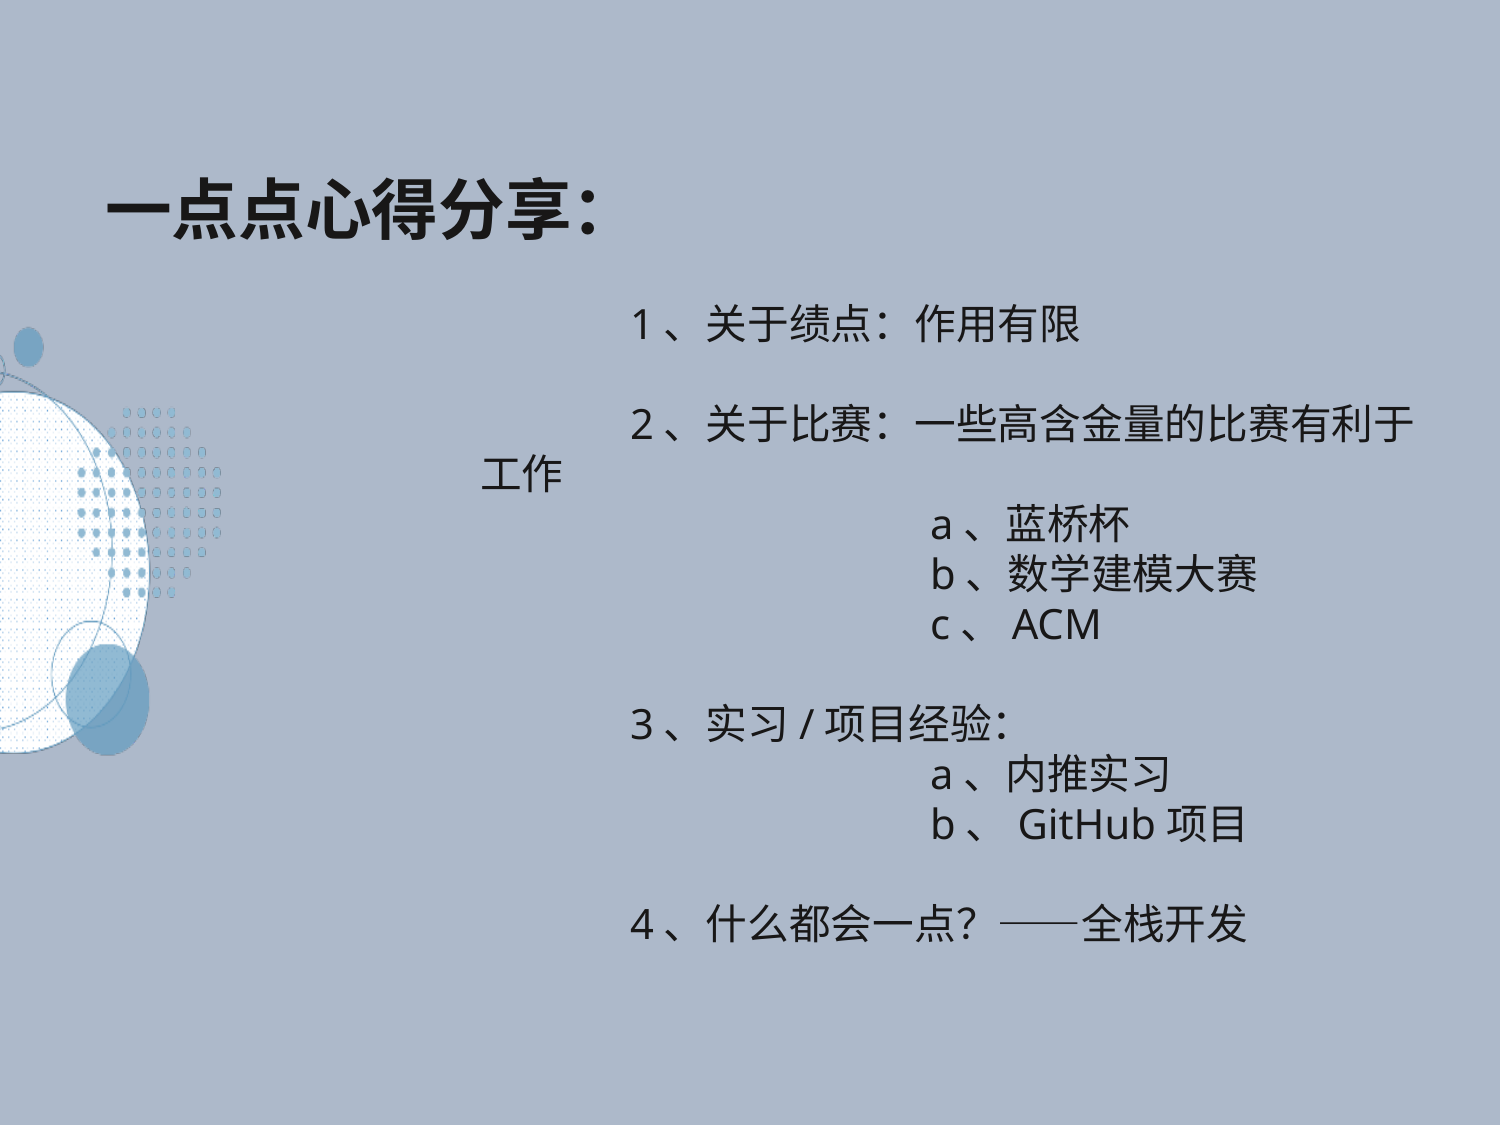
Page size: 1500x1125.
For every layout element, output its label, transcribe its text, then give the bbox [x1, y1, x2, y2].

text_box 一点点心得分享： 1、关于绩点：作用有限 2、关于比赛：一些高含金量的比赛有利于工作 a、蓝桥杯 b、数学建模大赛 c、ACM 3、实习/项目经验： a、内推实习 b、GitHub项目 4、什么都会一点？——全栈开发 [90, 160, 1466, 956]
picture [0, 229, 90, 896]
